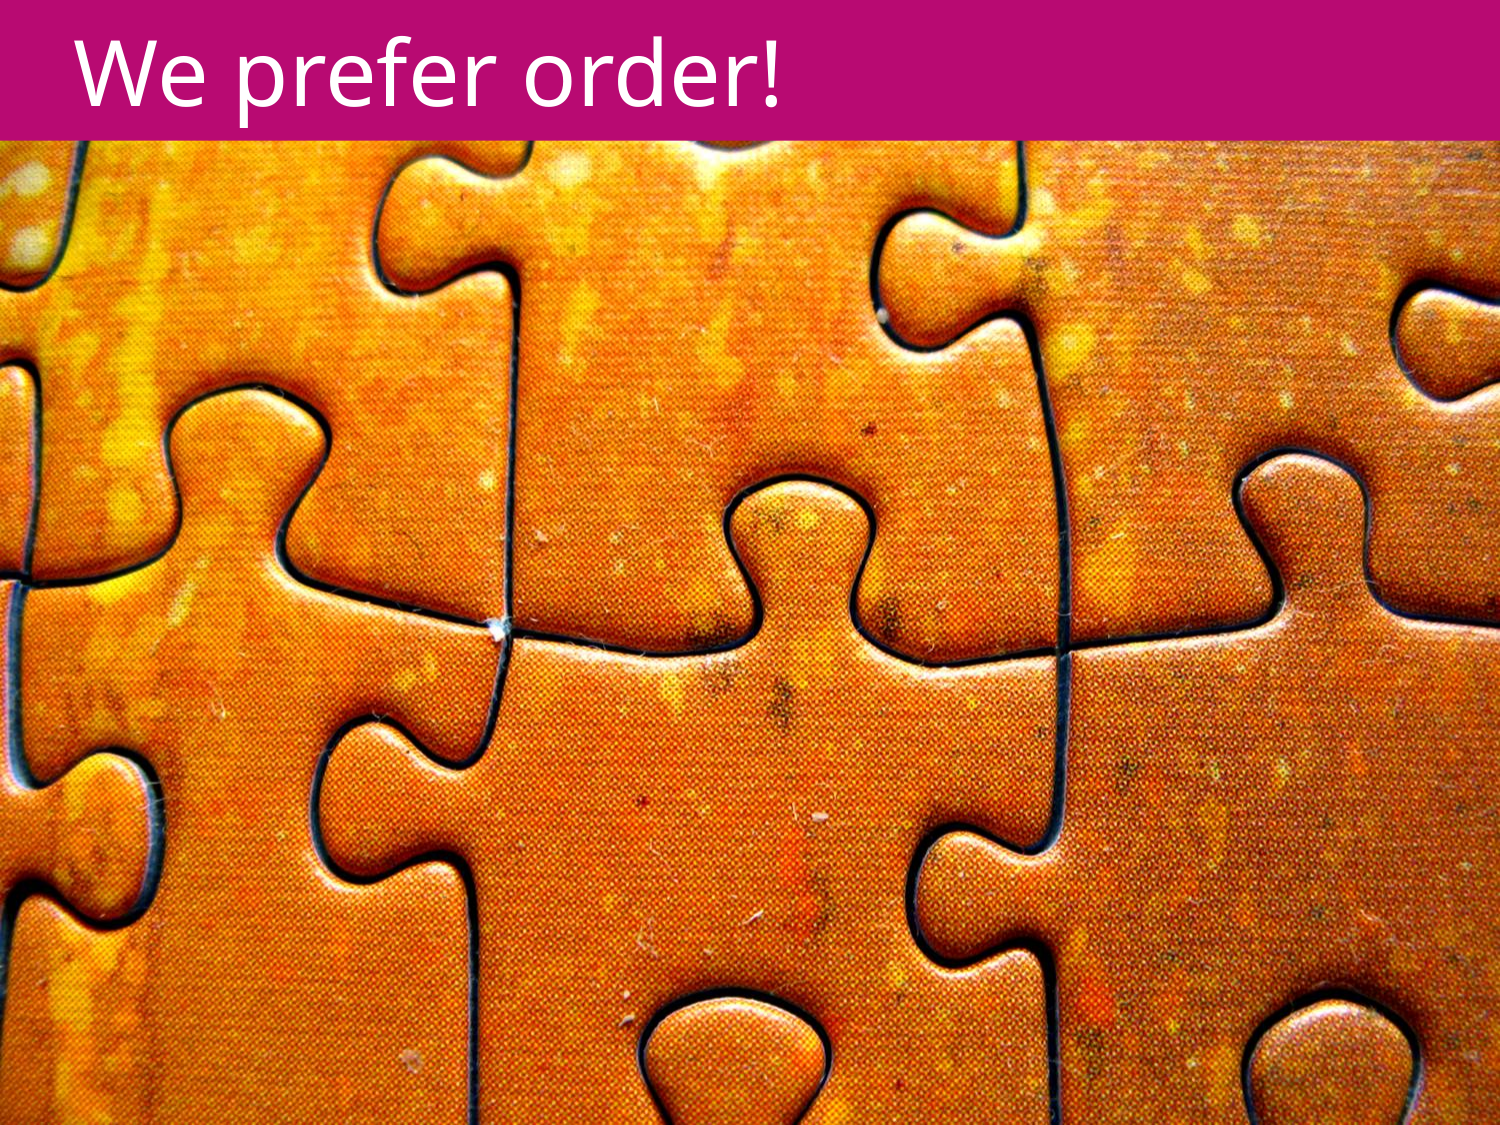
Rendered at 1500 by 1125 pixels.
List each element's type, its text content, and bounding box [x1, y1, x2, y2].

title We prefer order! [0, 0, 1500, 113]
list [0, 113, 1500, 1125]
